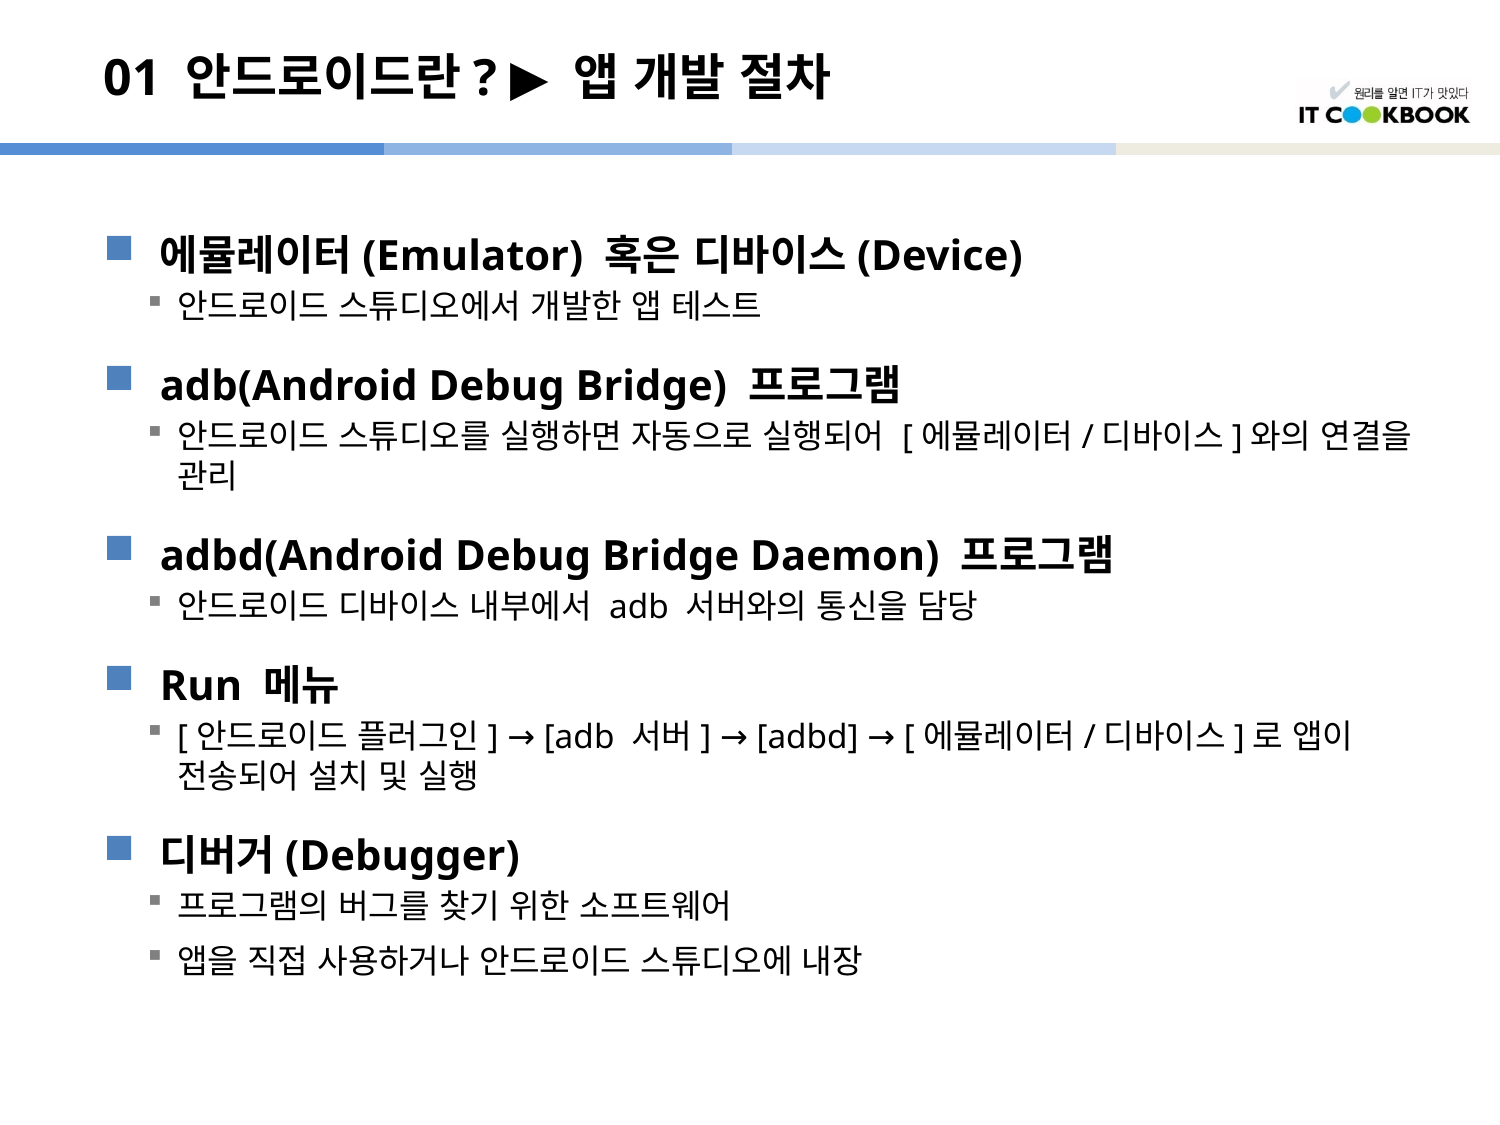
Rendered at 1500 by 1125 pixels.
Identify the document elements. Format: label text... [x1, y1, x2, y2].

list 에뮬레이터(Emulator) 혹은 디바이스(Device) 안드로이드 스튜디오에서 개발한 앱 테스트 adb(Android Debug Bridge) 프로그램 안드로이드 스튜디오를 실행하면 자동으로 실행되어 [에뮬레이터/디바이스]와의 연결을 관리 adbd(Android Debug Bridge Daemon) 프로그램 안드로이드 디바이스 내부에서 adb 서버와의 통신을 담당 Run 메뉴 [안드로이드 플러그인] → [adb 서버] → [adbd] → [에뮬레이터/디바이스]로 앱이 전송되어 설치 및 실행 디버거(Debugger) 프로그램의 버그를 찾기 위한 소프트웨어 앱을 직접 사용하거나 안드로이드 스튜디오에 내장 [88, 196, 1436, 1083]
picture [1295, 78, 1473, 125]
title 01 안드로이드란? ▶ 앱 개발 절차 [88, 30, 1330, 121]
